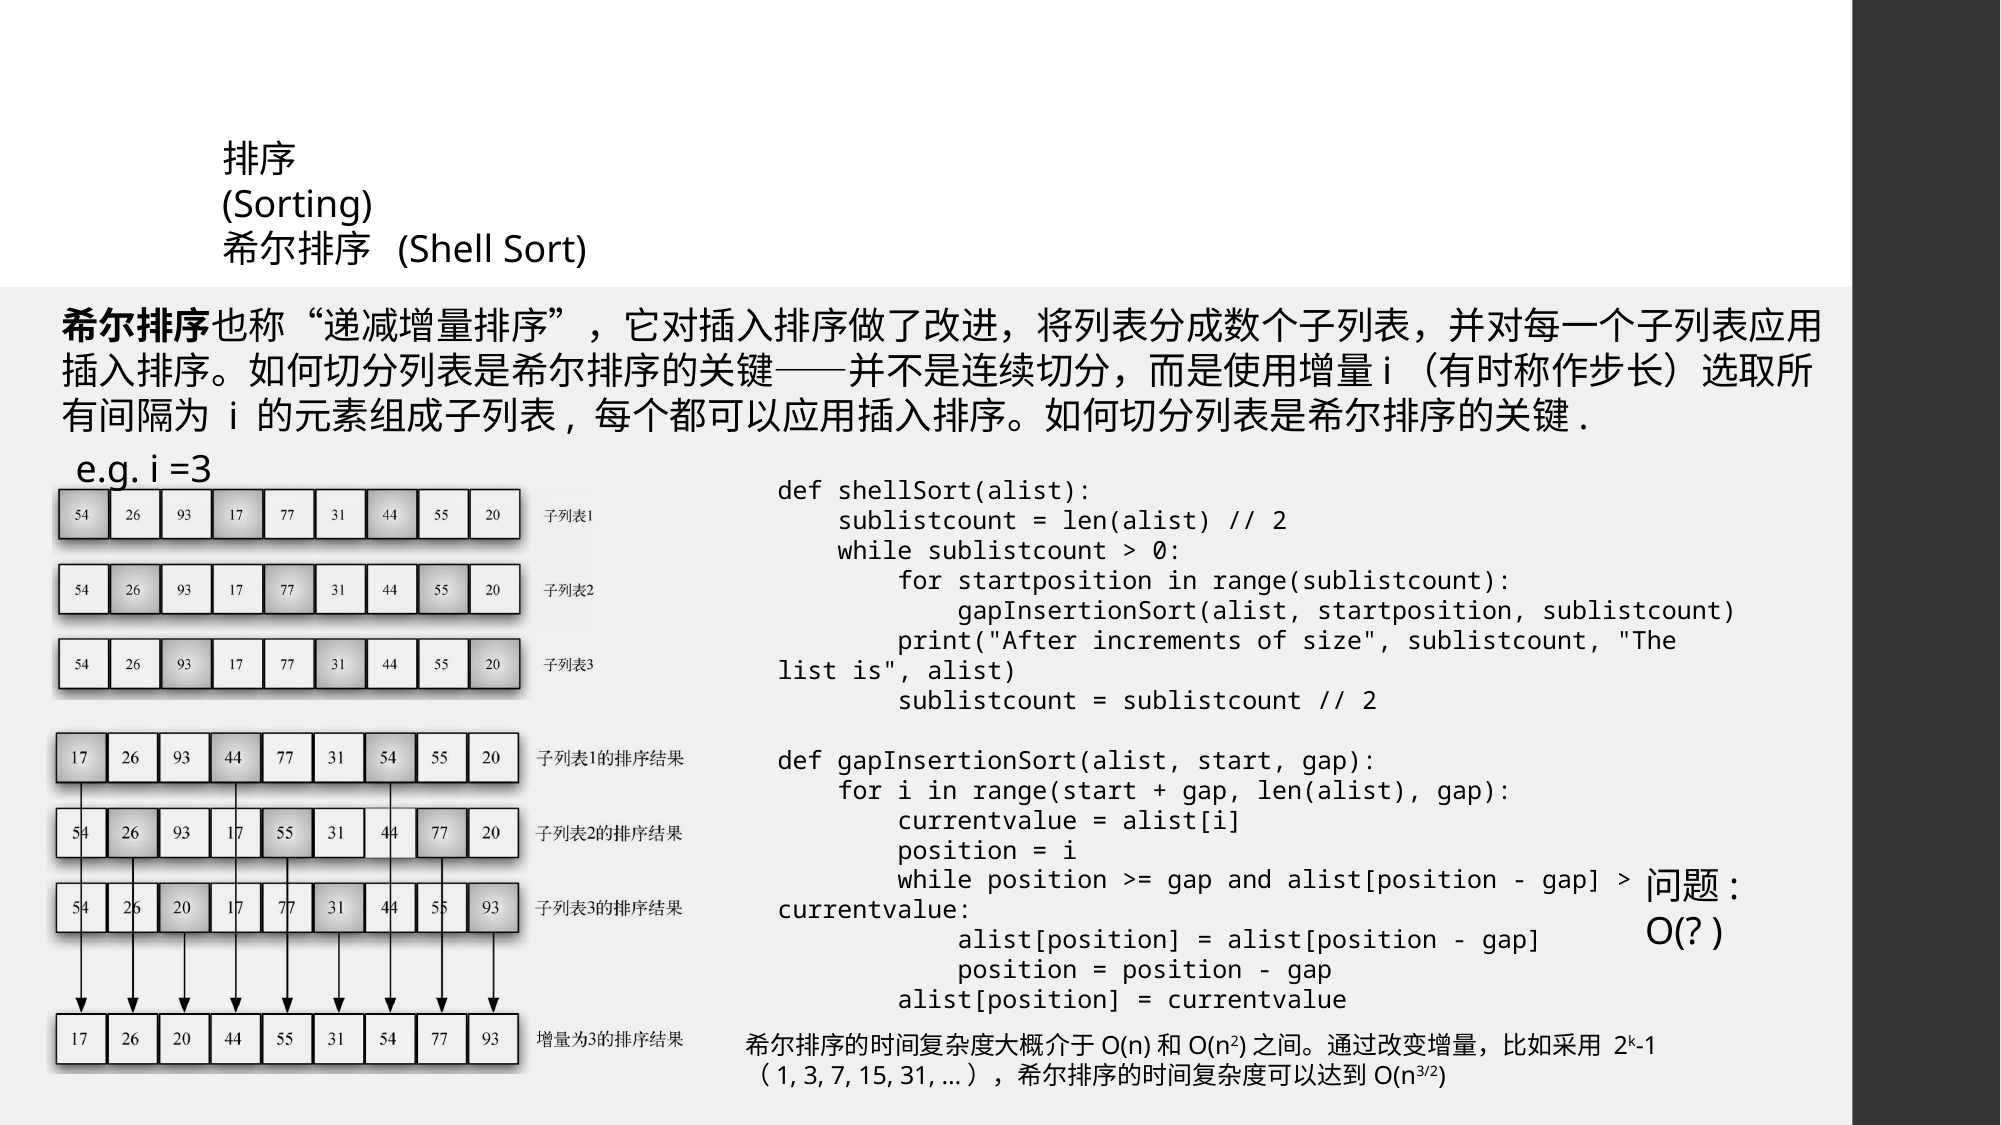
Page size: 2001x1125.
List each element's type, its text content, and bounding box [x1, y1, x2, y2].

text_box 问题: O(? ) [1630, 854, 1797, 960]
picture [52, 483, 609, 700]
title 排序 (Sorting) 希尔排序 (Shell Sort) [206, 60, 1797, 278]
text_box [0, 287, 1852, 1125]
text_box 希尔排序也称“递减增量排序”，它对插入排序做了改进，将列表分成数个子列表，并对每一个子列表应用插入排序。如何切分列表是希尔排序的关键——并不是连续切分，而是使用增量i（有时称作步长）选取所有间隔为 i 的元素组成子列表, 每个都可以应用插入排序。如何切分列表是希尔排序的关键. [46, 294, 1839, 445]
text_box e.g. i =3 [60, 437, 407, 479]
picture [46, 722, 703, 1074]
text_box 希尔排序的时间复杂度大概介于O(n)和O(n2)之间。通过改变增量，比如采用 2k-1 （1, 3, 7, 15, 31, …），希尔排序的时间复杂度可以达到O(n3/2) [730, 1022, 1733, 1097]
text_box def shellSort(alist): sublistcount = len(alist) // 2 while sublistcount > 0: for startposition in range(sublistcount): gapInsertionSort(alist, startposition, sublistcount) print("After increments of size", sublistcount, "The list is", alist) sublistcount = sublistcount // 2 def gapInsertionSort(alist, start, gap): for i in range(start + gap, len(alist), gap): currentvalue = alist[i] position = i while position >= gap and alist[position - gap] > currentvalue: alist[position] = alist[position - gap] position = position - gap alist[position] = currentvalue [762, 467, 1765, 1022]
